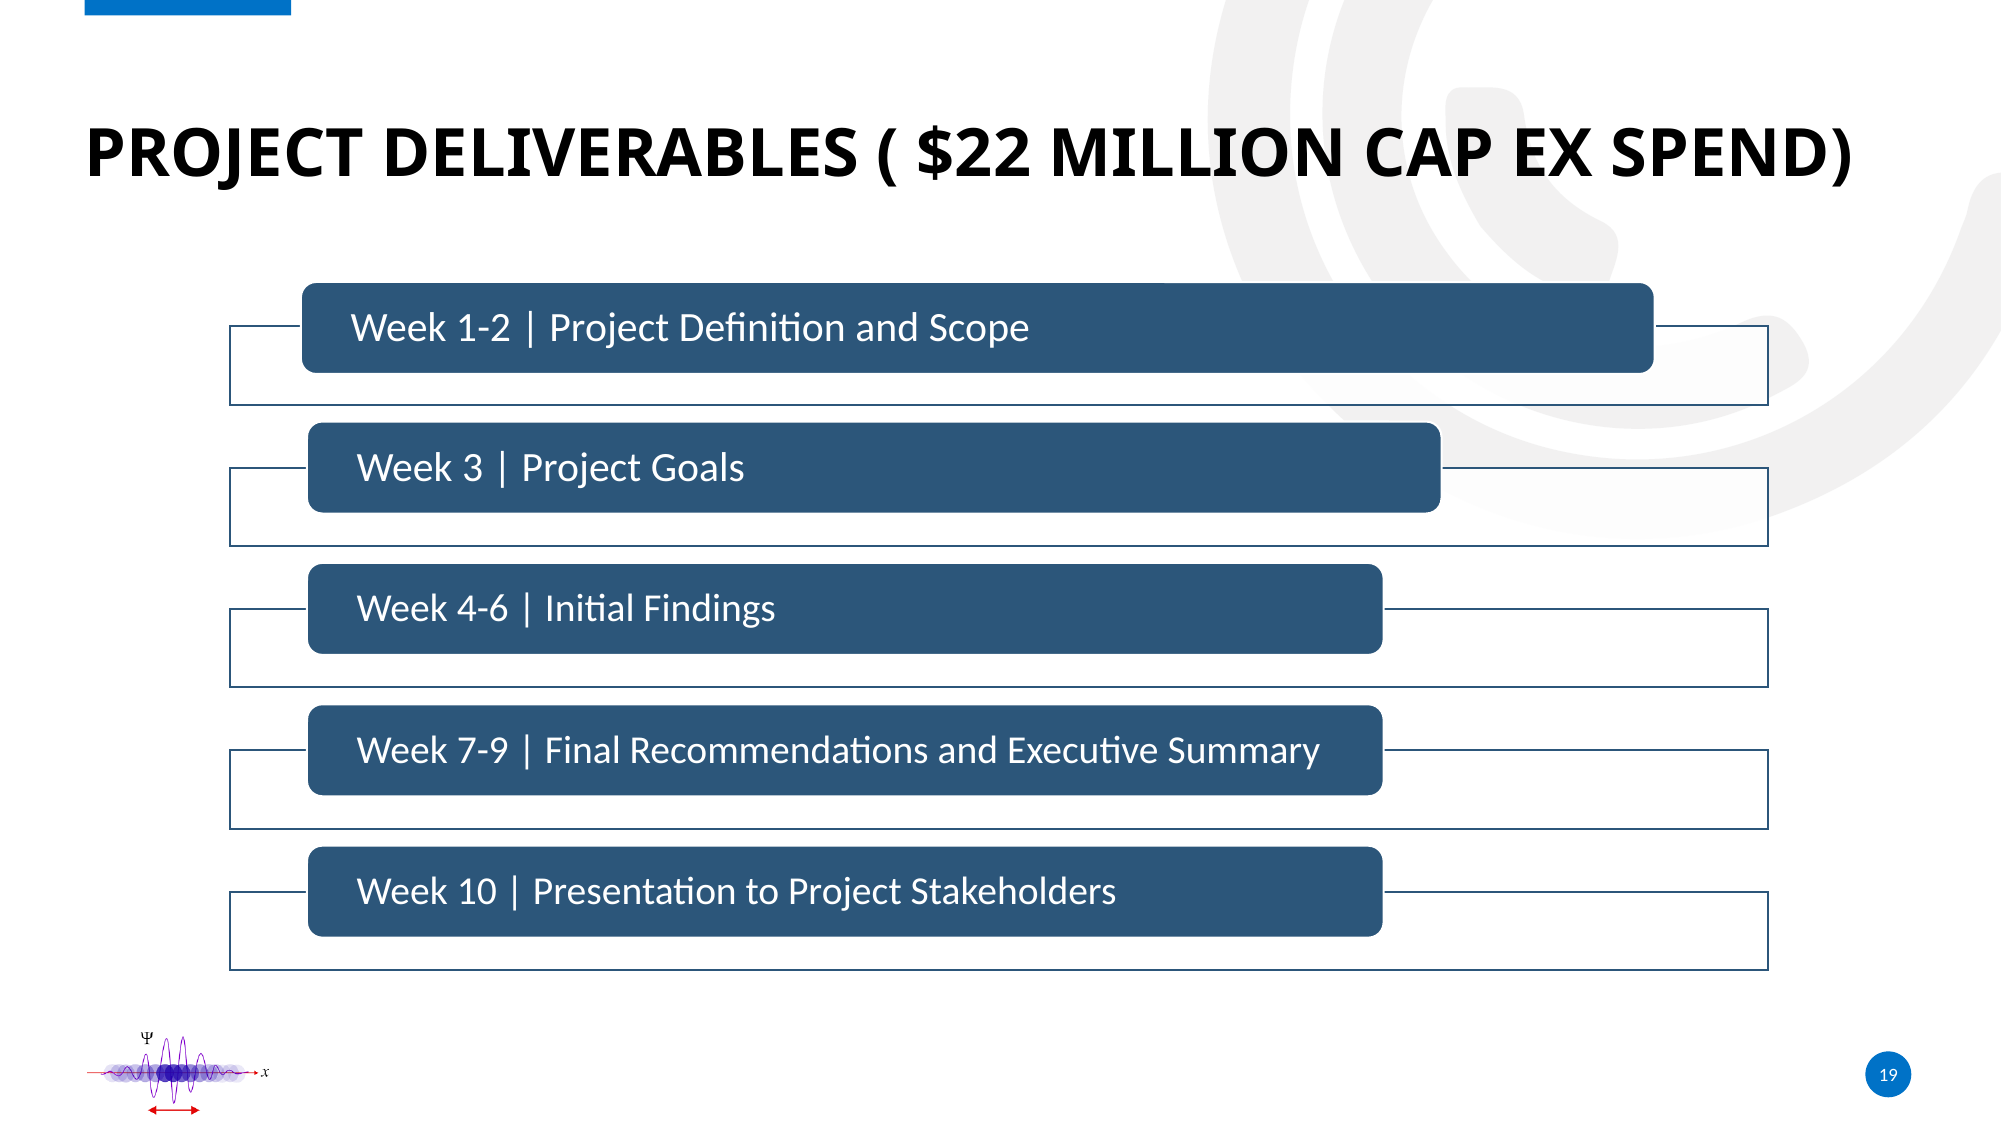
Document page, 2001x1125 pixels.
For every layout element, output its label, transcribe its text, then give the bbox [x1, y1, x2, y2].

picture [87, 1026, 269, 1116]
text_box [230, 227, 1769, 1023]
slide_number 19 [1864, 1059, 1913, 1090]
title Project deliverables ( $22 Million cap ex spend) [84, 40, 1914, 192]
